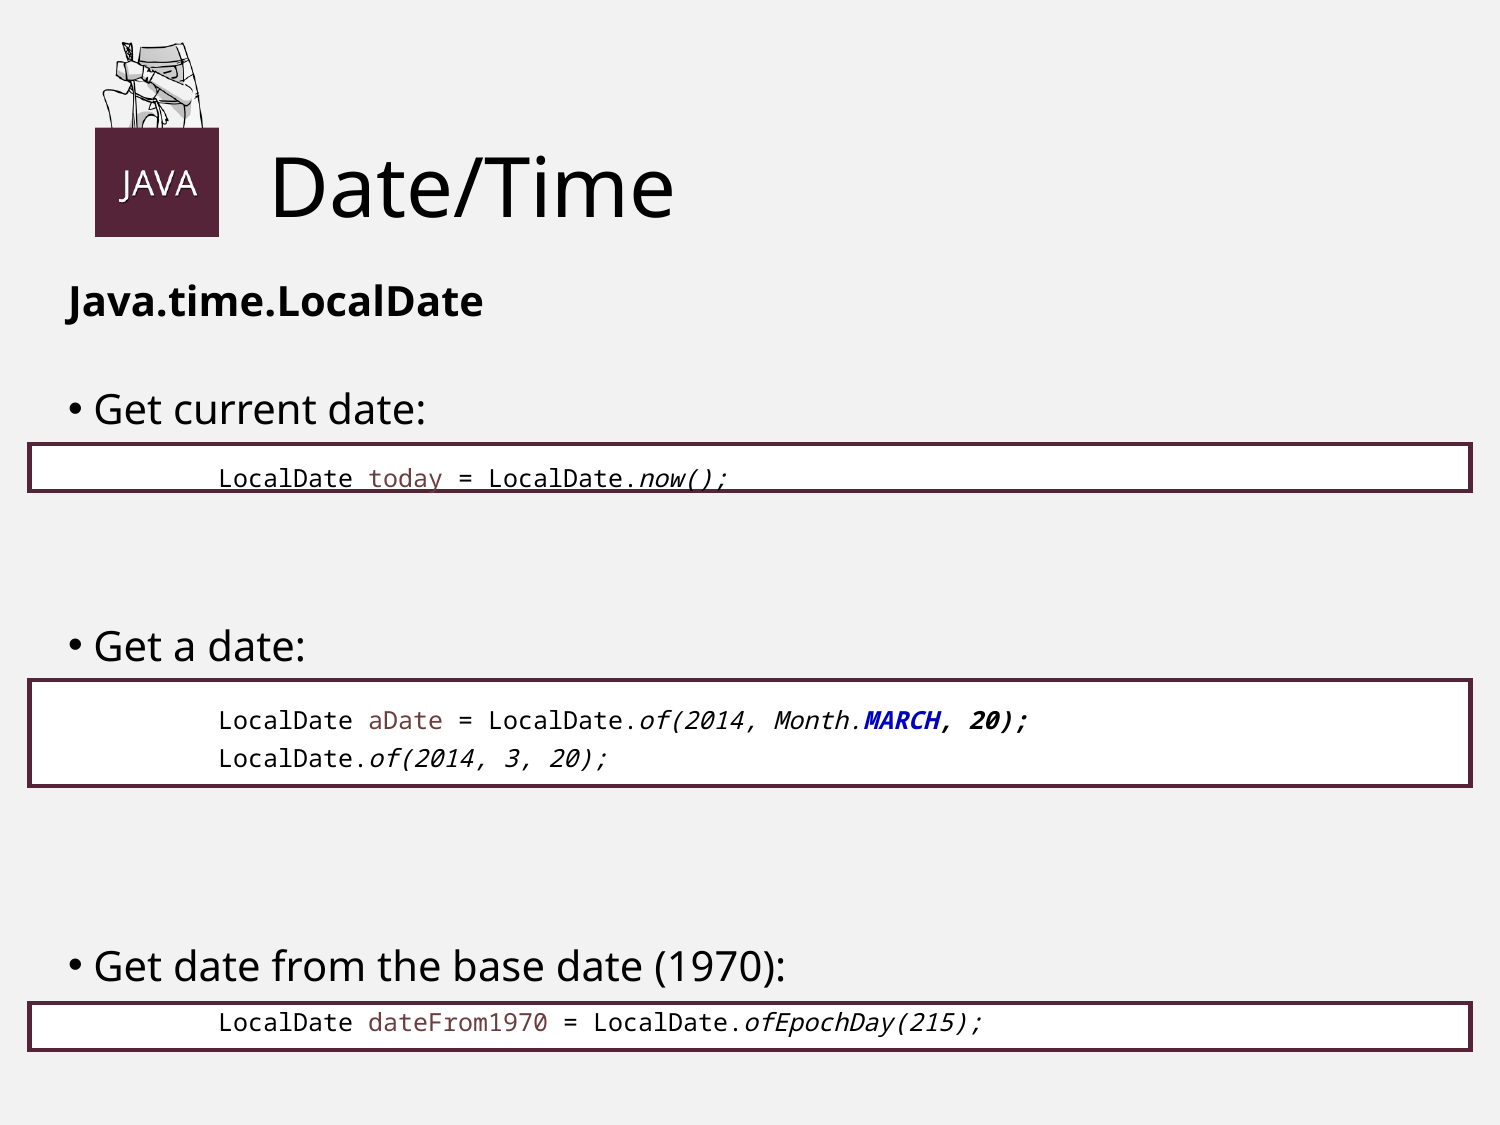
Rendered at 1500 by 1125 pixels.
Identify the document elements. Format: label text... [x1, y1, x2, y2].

text_box Java.time.LocalDate Get current date: LocalDate today = LocalDate.now(); Get a date: LocalDate aDate = LocalDate.of(2014, Month.MARCH, 20); LocalDate.of(2014, 3, 20); Get date from the base date (1970): LocalDate dateFrom1970 = LocalDate.ofEpochDay(215); [53, 267, 1500, 693]
text_box [29, 1003, 1471, 1051]
title Date/Time [253, 90, 1500, 267]
text_box [29, 443, 53, 491]
picture [95, 42, 219, 238]
text_box [29, 679, 1471, 787]
